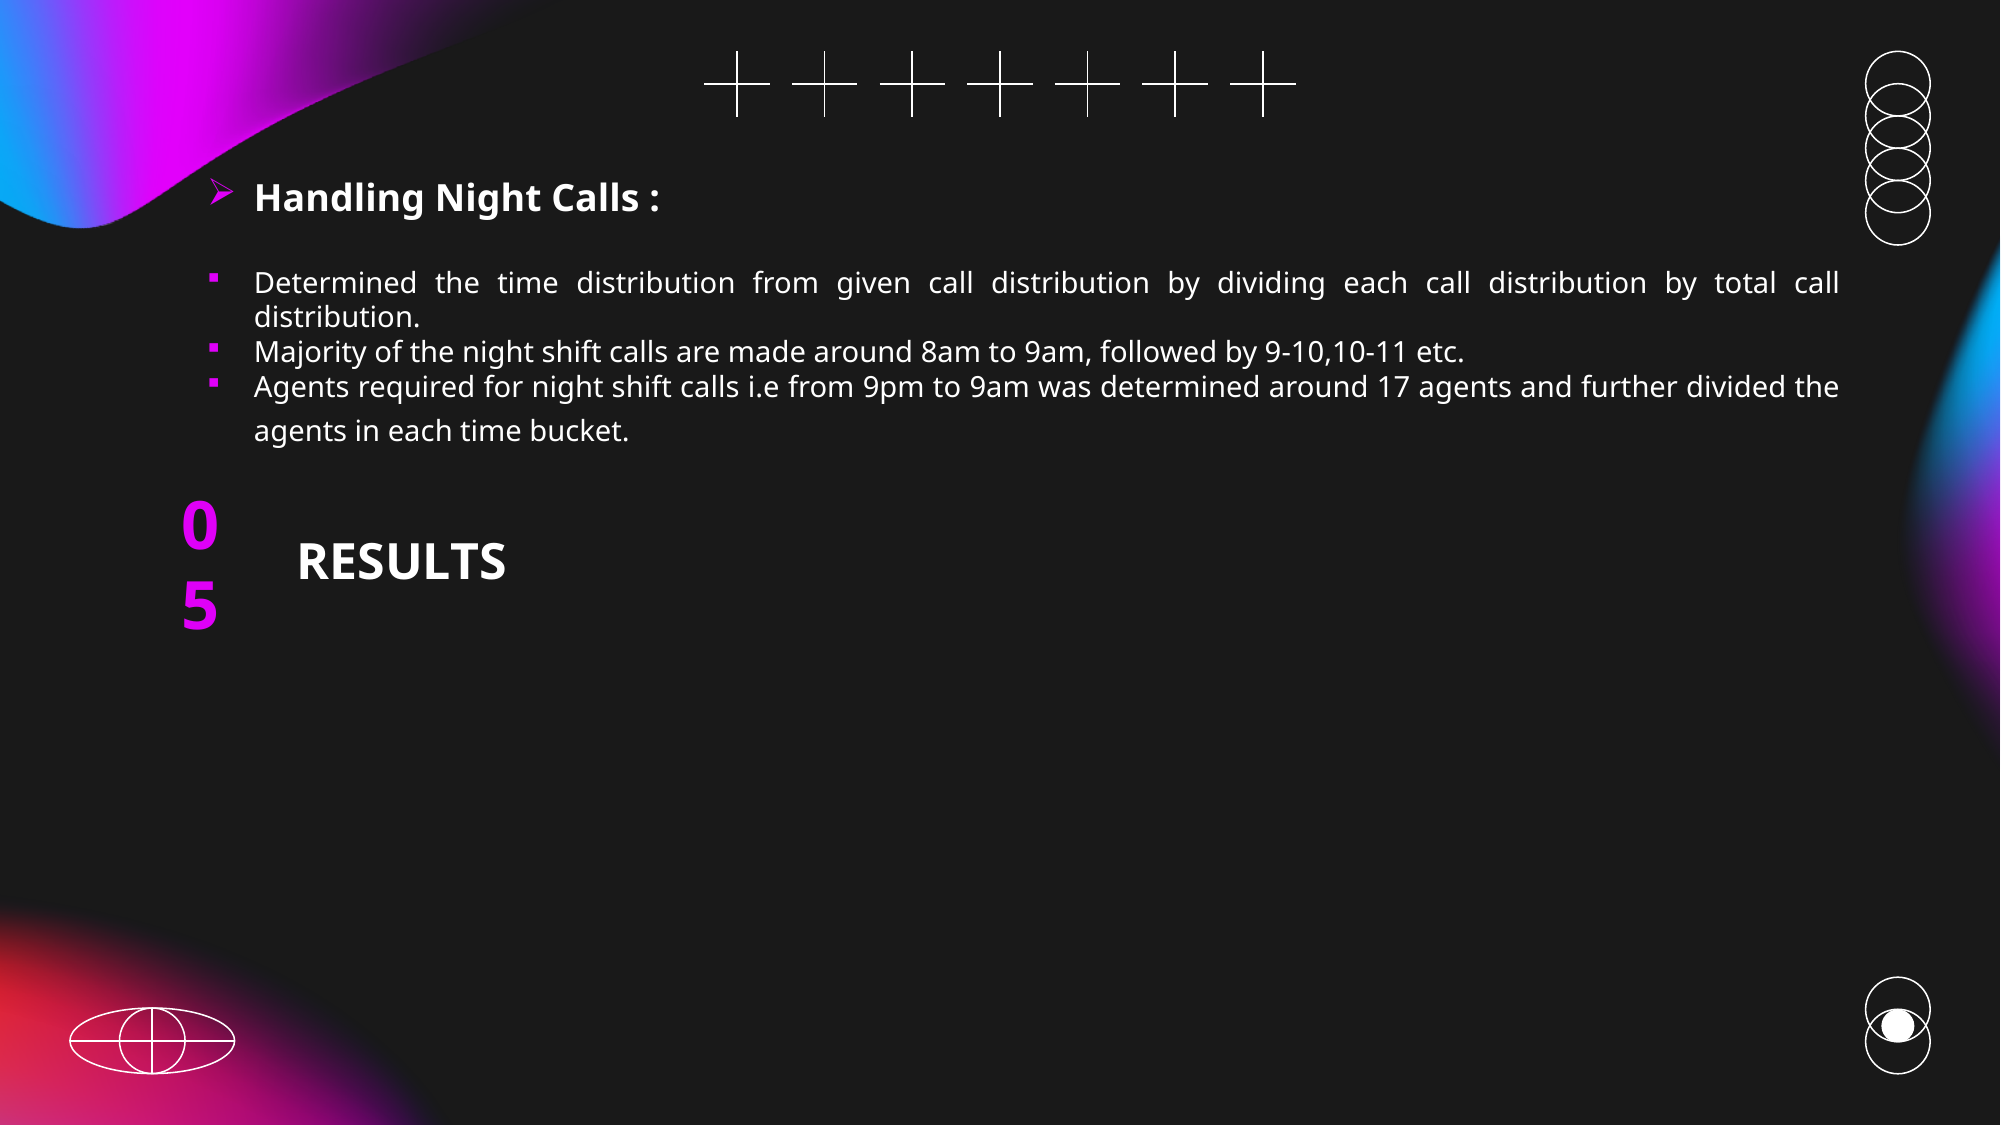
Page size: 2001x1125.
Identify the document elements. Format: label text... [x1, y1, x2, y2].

text_box 05 [143, 512, 258, 613]
text_box Handling Night Calls : Determined the time distribution from given call distribution by dividing each call distribution by total call distribution. Majority of the night shift calls are made around 8am to 9am, followed by 9-10,10-11 etc. Agents required for night shift calls i.e from 9pm to 9am was determined around 17 agents and further divided the agents in each time bucket. [192, 166, 1856, 771]
picture [0, 886, 682, 1125]
picture [0, 0, 770, 260]
picture [1897, 0, 2001, 978]
text_box RESULTS [276, 515, 818, 610]
